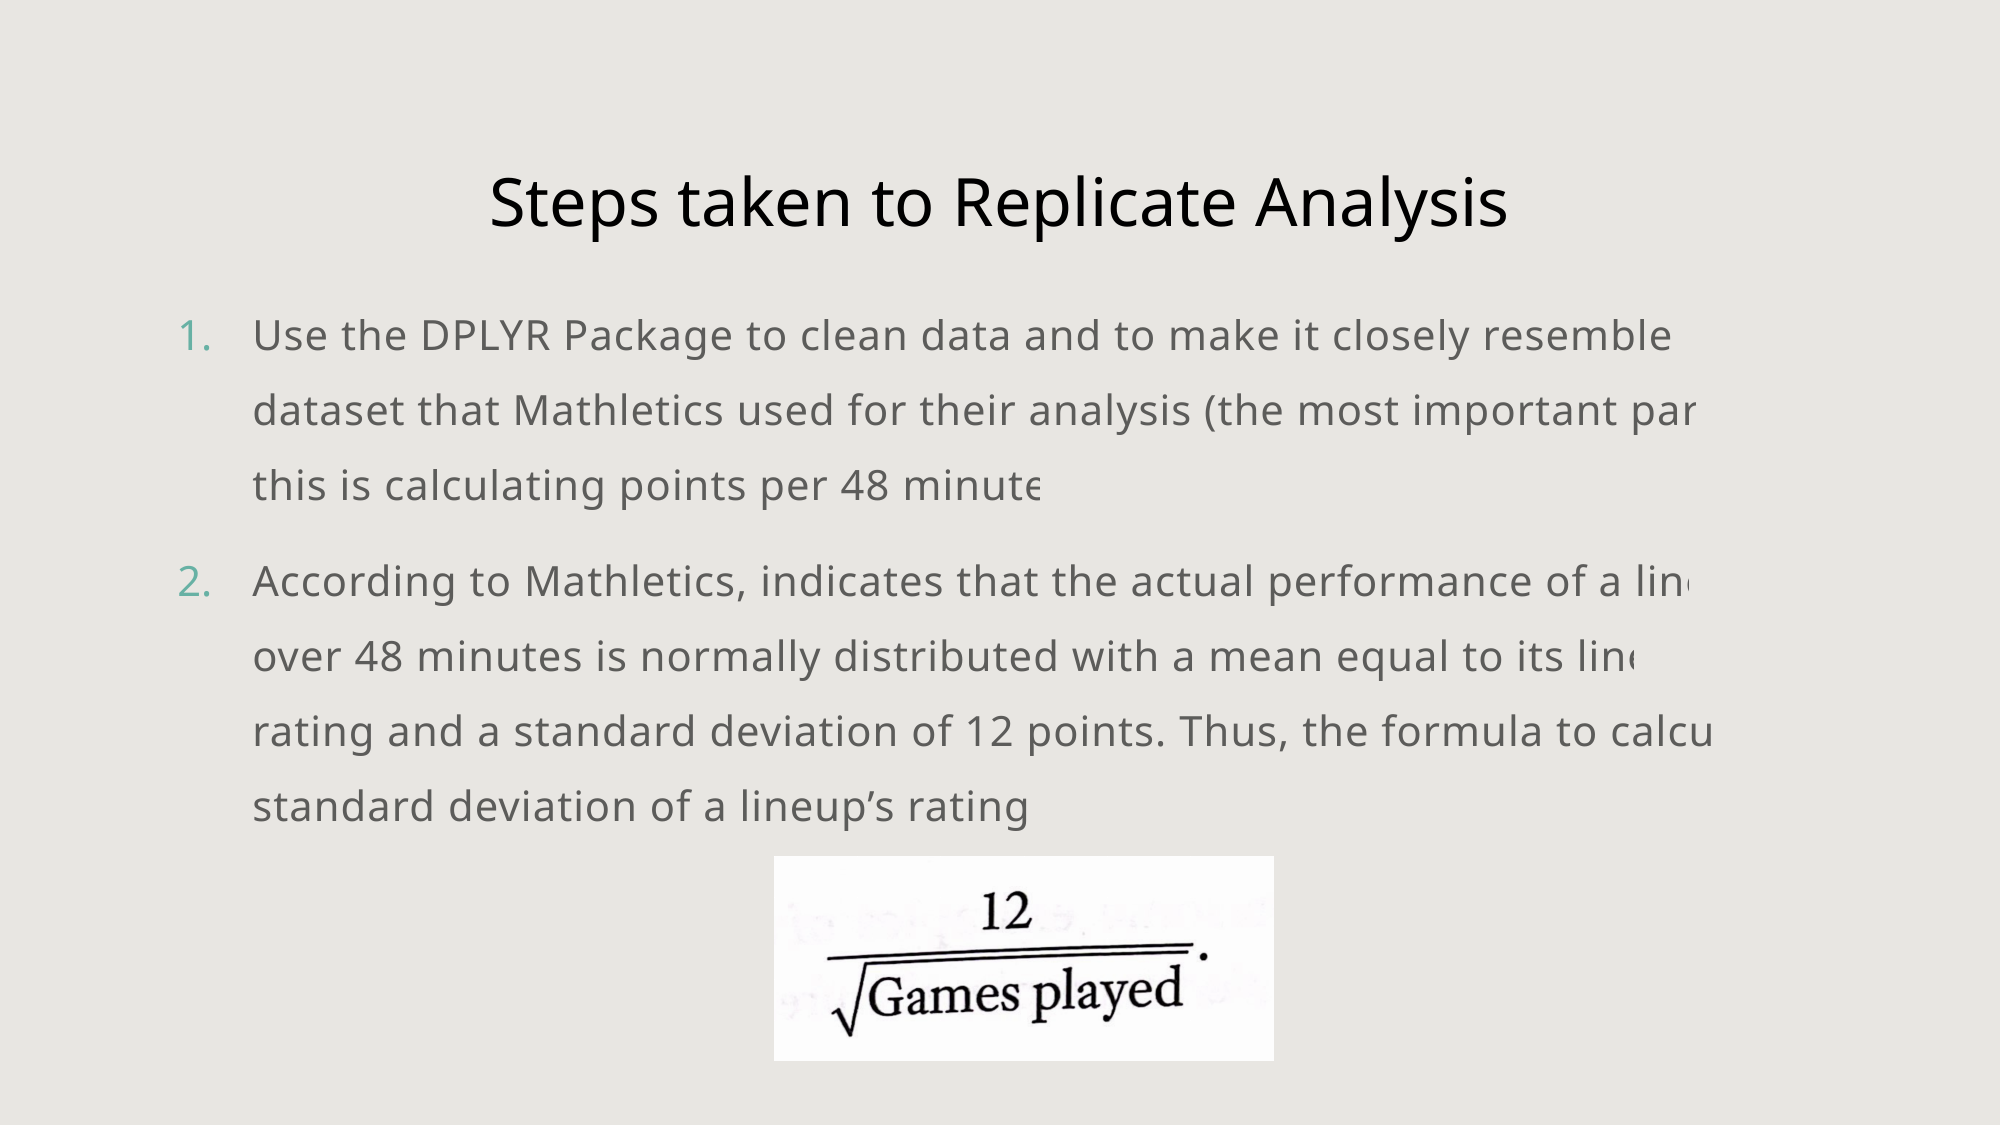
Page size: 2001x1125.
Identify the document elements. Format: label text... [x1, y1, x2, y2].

picture [774, 855, 1275, 1061]
list Use the DPLYR Package to clean data and to make it closely resemble the dataset that Mathletics used for their analysis (the most important part of this is calculating points per 48 minutes) According to Mathletics, indicates that the actual performance of a lineup over 48 minutes is normally distributed with a mean equal to its lineup rating and a standard deviation of 12 points. Thus, the formula to calculate standard deviation of a lineup’s rating is: [162, 276, 1838, 940]
title Steps taken to Replicate Analysis [162, 64, 1838, 248]
